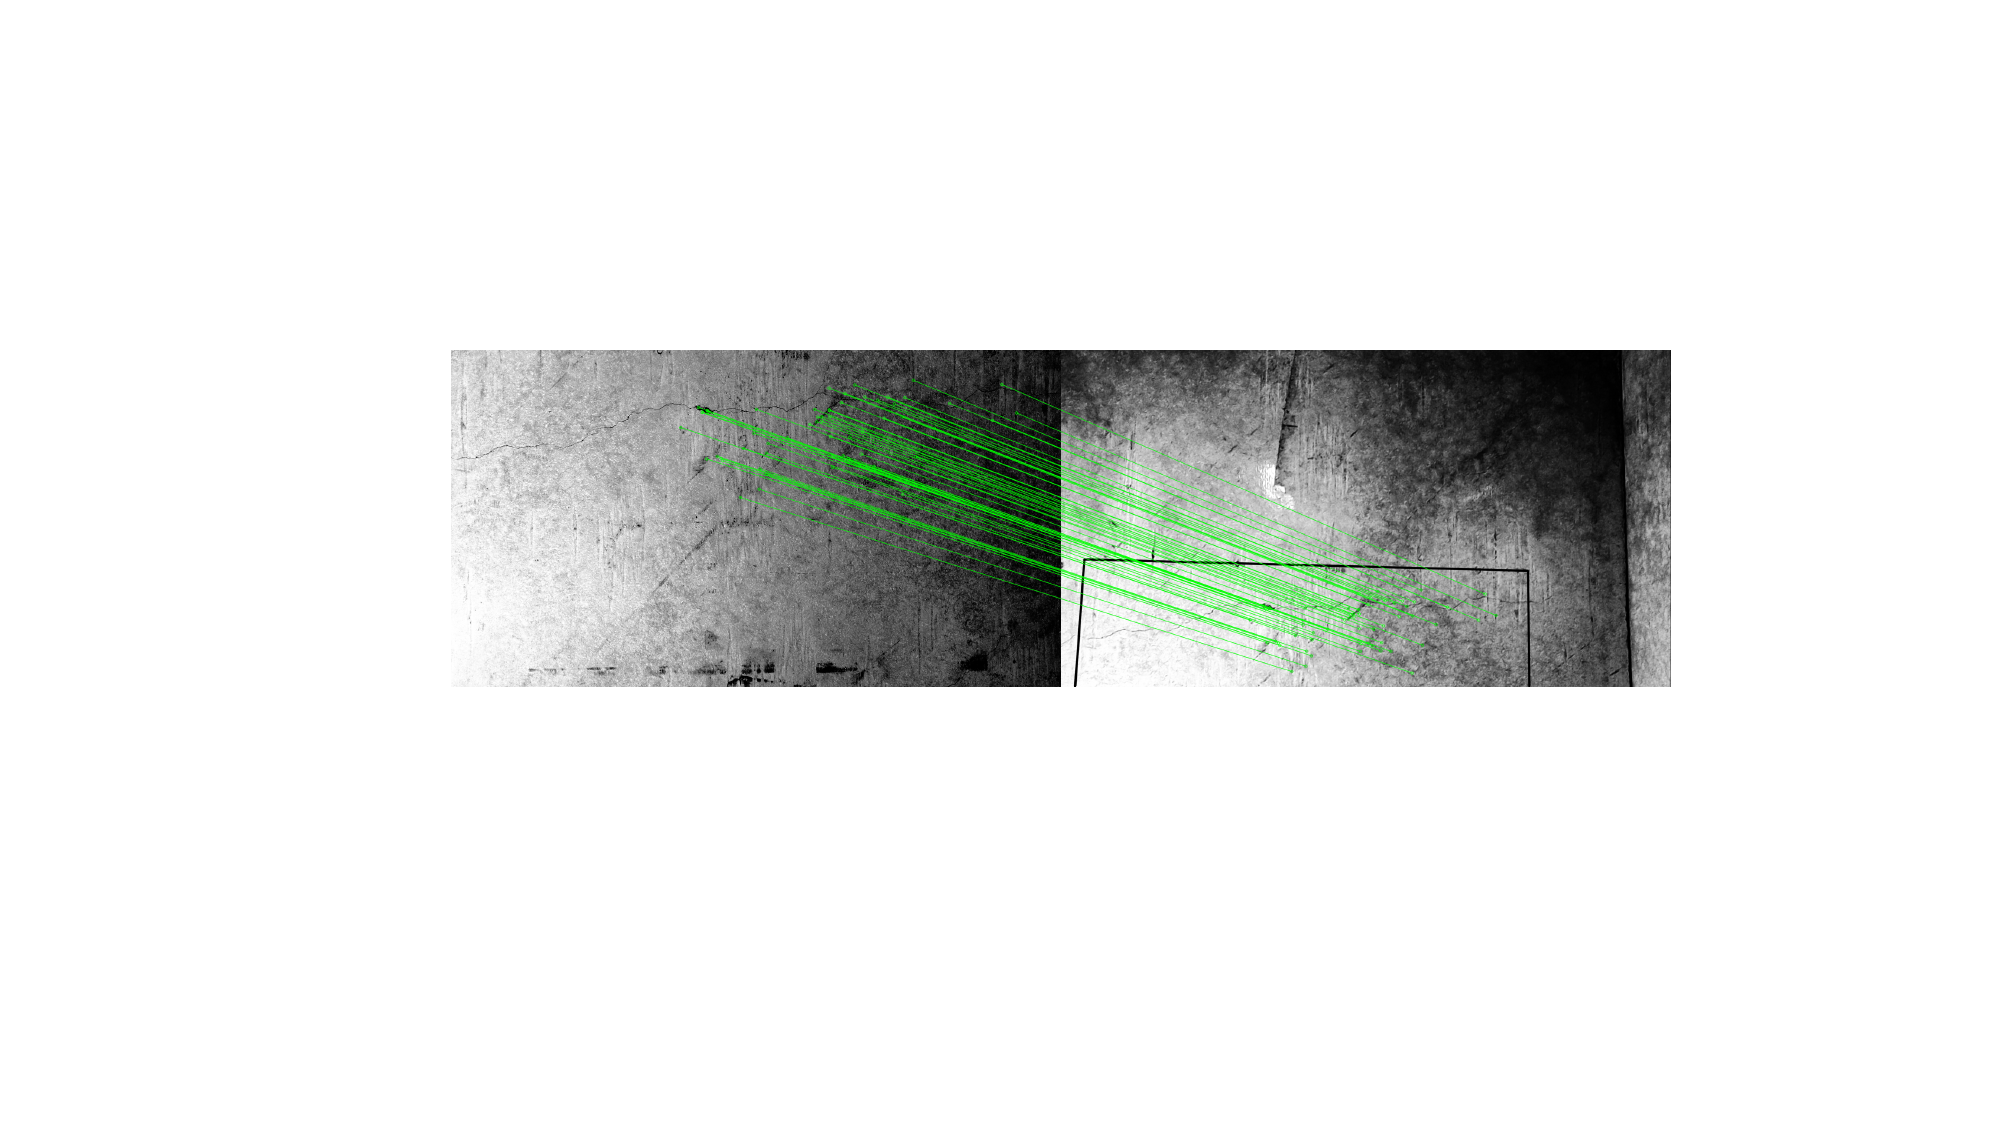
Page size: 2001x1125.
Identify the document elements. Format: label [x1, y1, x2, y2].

picture [451, 350, 1671, 687]
